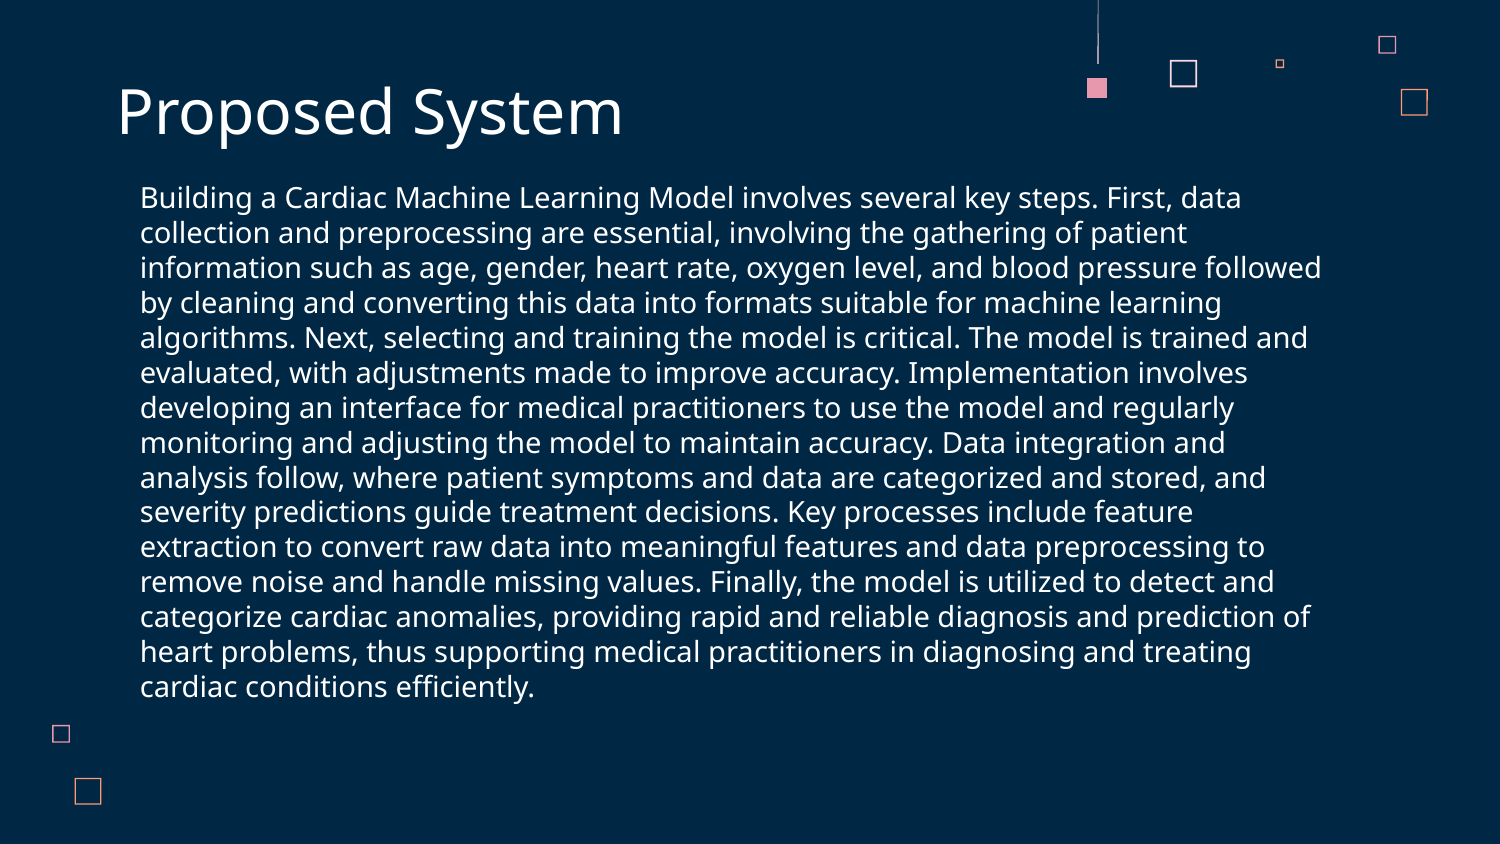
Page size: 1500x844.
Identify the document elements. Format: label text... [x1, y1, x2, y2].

text_box Building a Cardiac Machine Learning Model involves several key steps. First, data collection and preprocessing are essential, involving the gathering of patient information such as age, gender, heart rate, oxygen level, and blood pressure followed by cleaning and converting this data into formats suitable for machine learning algorithms. Next, selecting and training the model is critical. The model is trained and evaluated, with adjustments made to improve accuracy. Implementation involves developing an interface for medical practitioners to use the model and regularly monitoring and adjusting the model to maintain accuracy. Data integration and analysis follow, where patient symptoms and data are categorized and stored, and severity predictions guide treatment decisions. Key processes include feature extraction to convert raw data into meaningful features and data preprocessing to remove noise and handle missing values. Finally, the model is utilized to detect and categorize cardiac anomalies, providing rapid and reliable diagnosis and prediction of heart problems, thus supporting medical practitioners in diagnosing and treating cardiac conditions efficiently. [125, 171, 1350, 711]
title Proposed System [101, 67, 878, 163]
